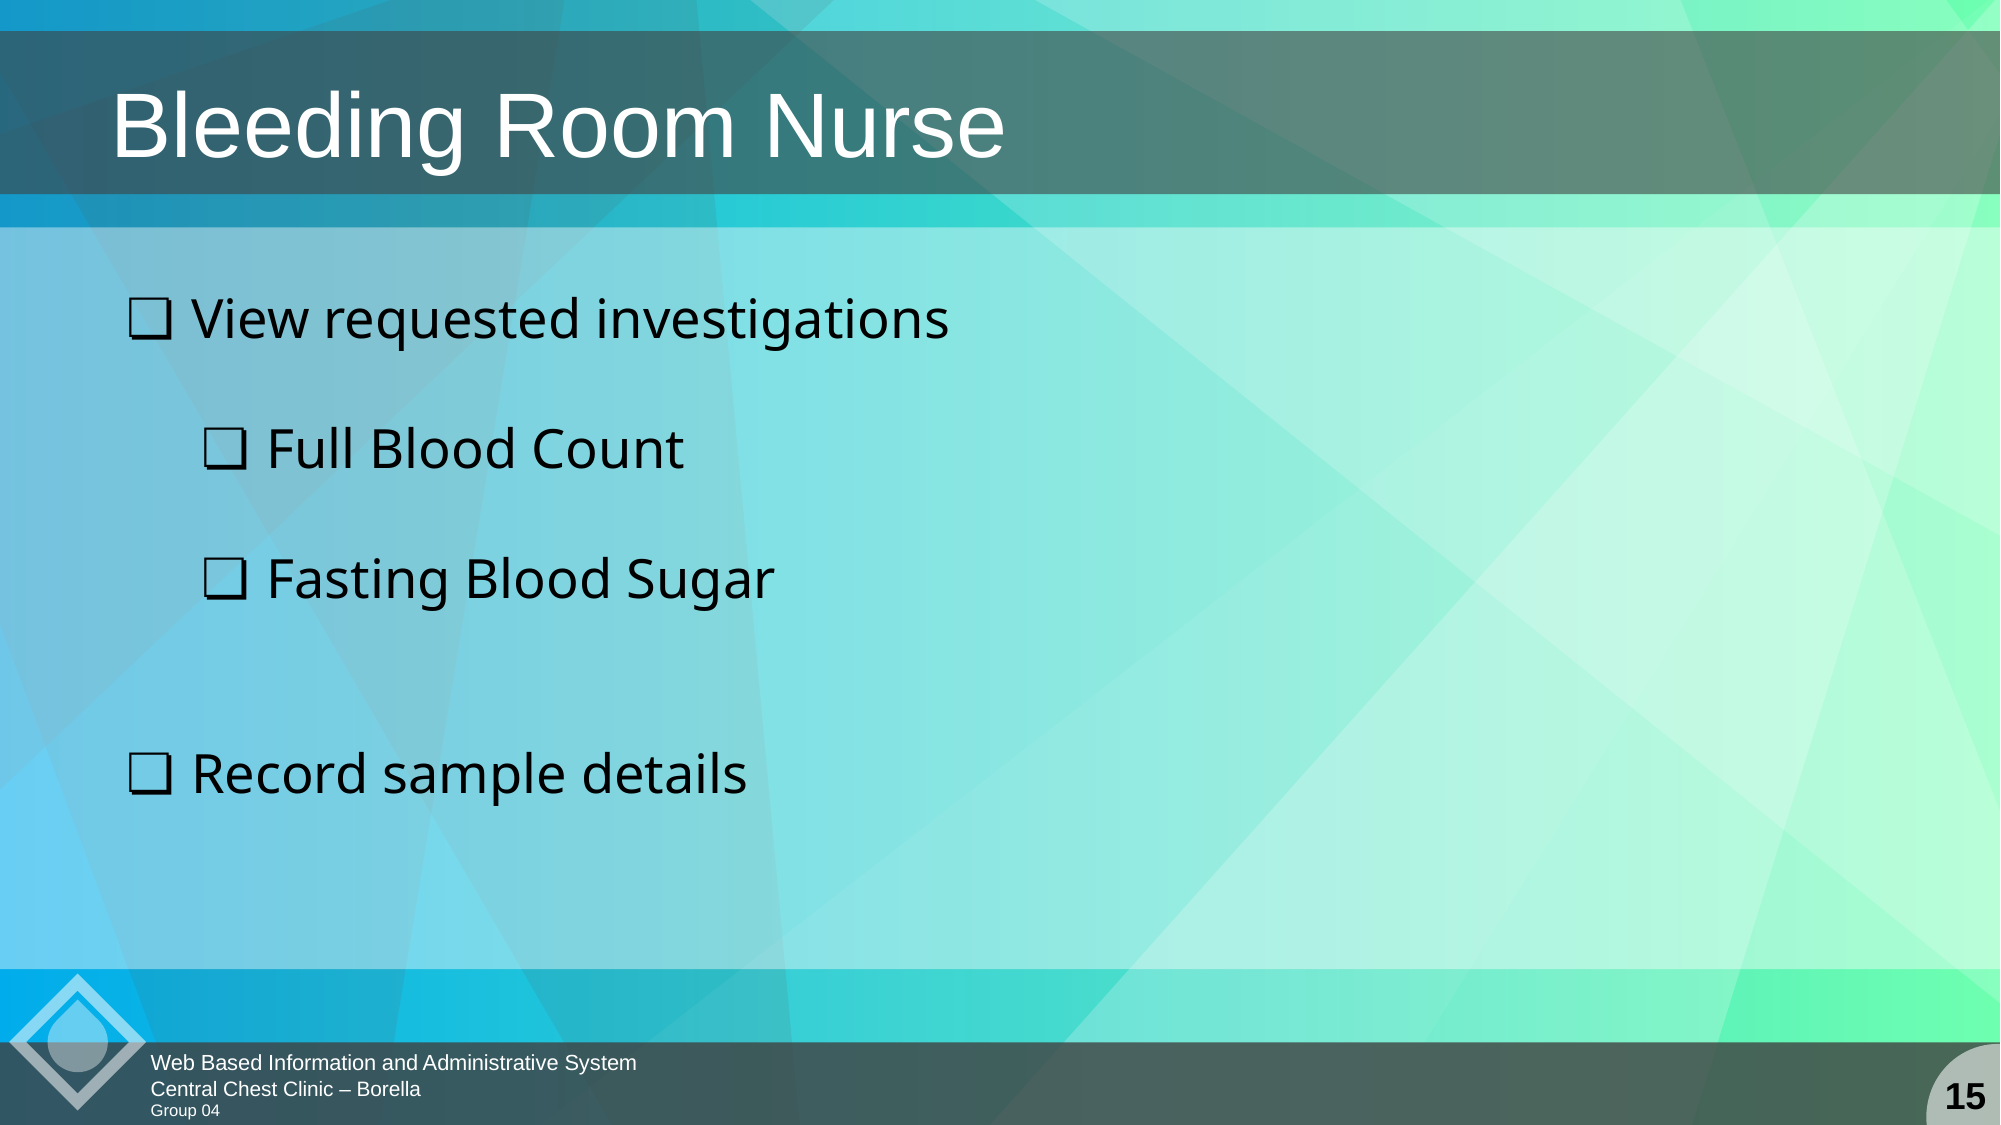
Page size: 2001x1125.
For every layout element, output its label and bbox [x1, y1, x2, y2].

text_box [28, 993, 127, 1091]
text_box [0, 0, 1215, 1125]
text_box [1222, 0, 2000, 1125]
